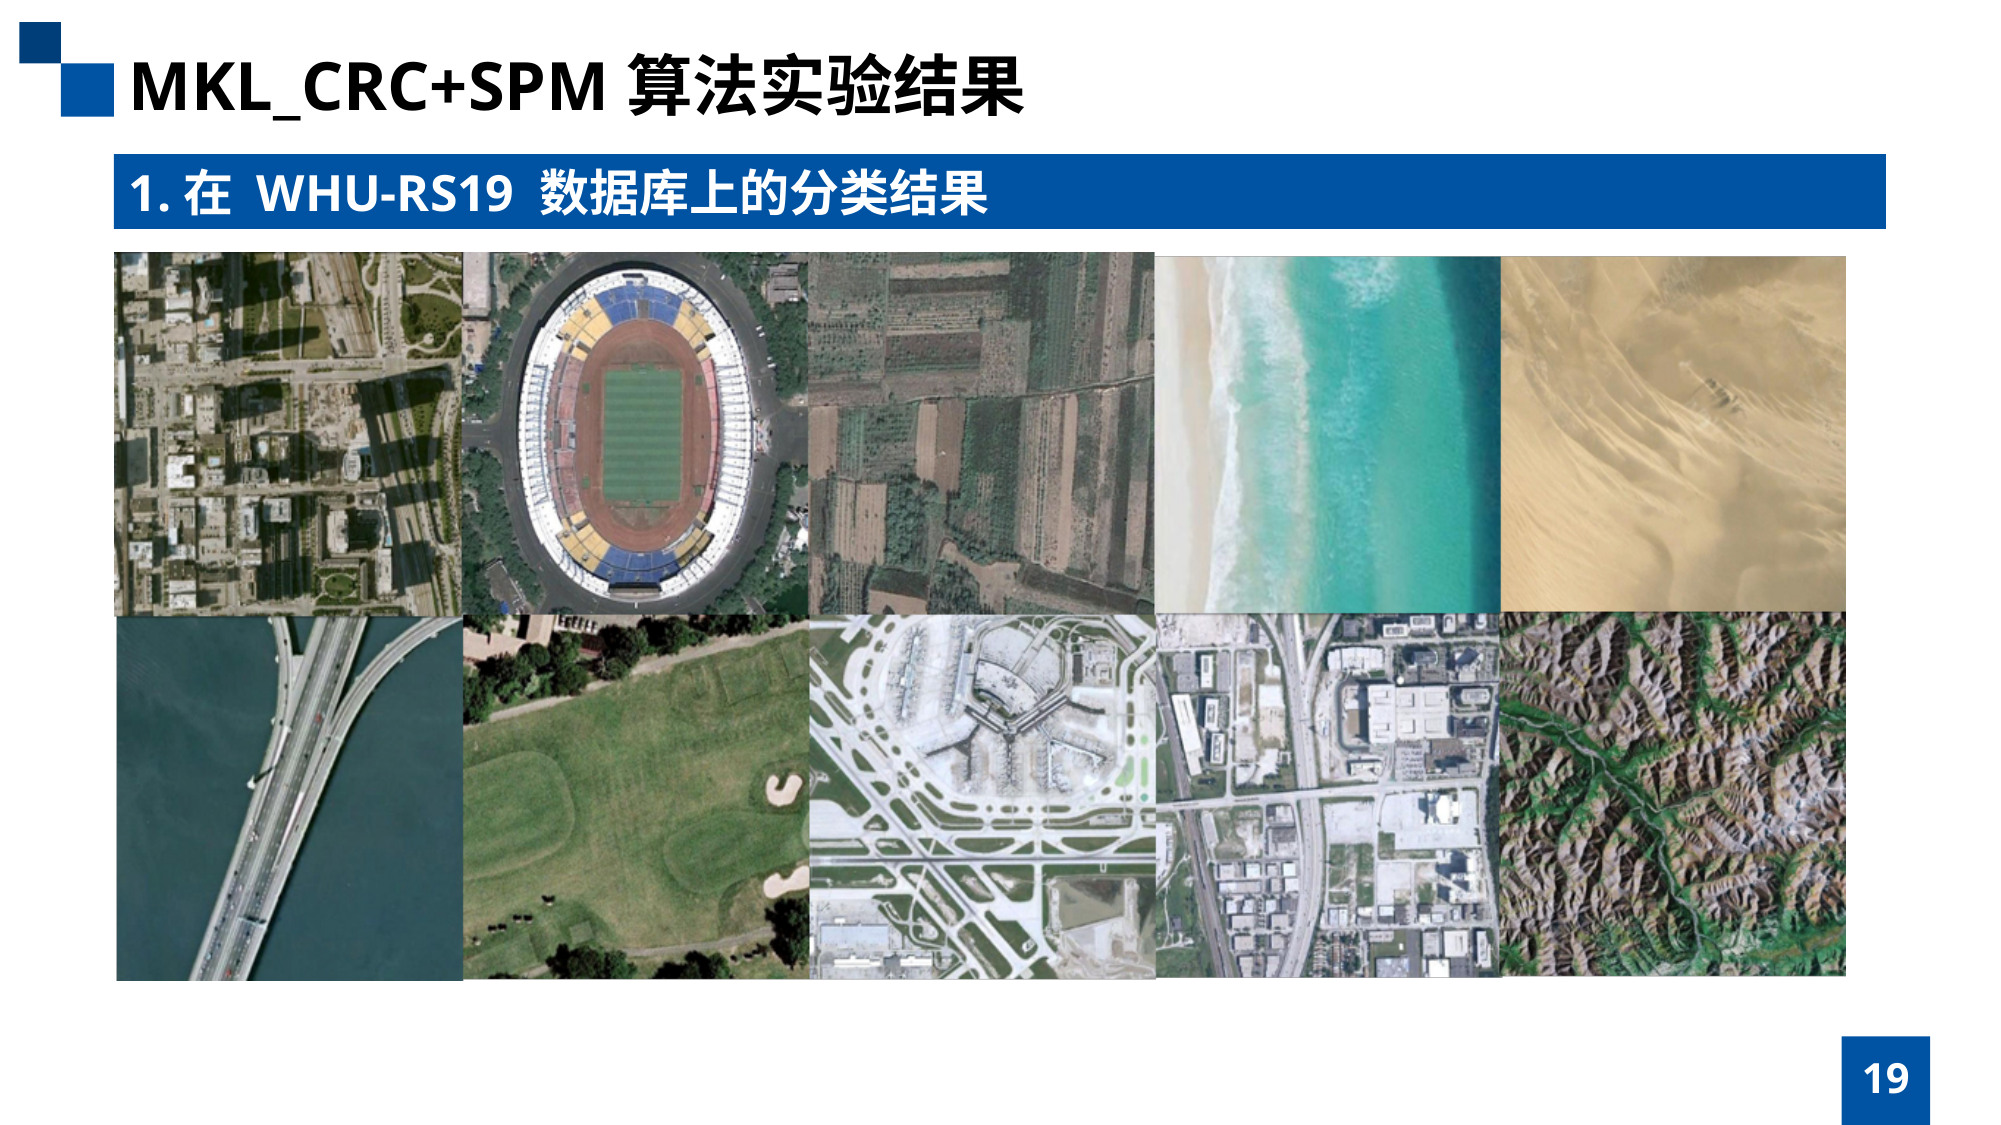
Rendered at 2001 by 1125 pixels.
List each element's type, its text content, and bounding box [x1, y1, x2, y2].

text_box 1.在 WHU-RS19 数据库上的分类结果 [113, 154, 1886, 229]
slide_number 19 [1771, 1050, 2000, 1111]
text_box MKL_CRC+SPM算法实验结果 [113, 35, 1886, 131]
picture [113, 252, 1846, 981]
